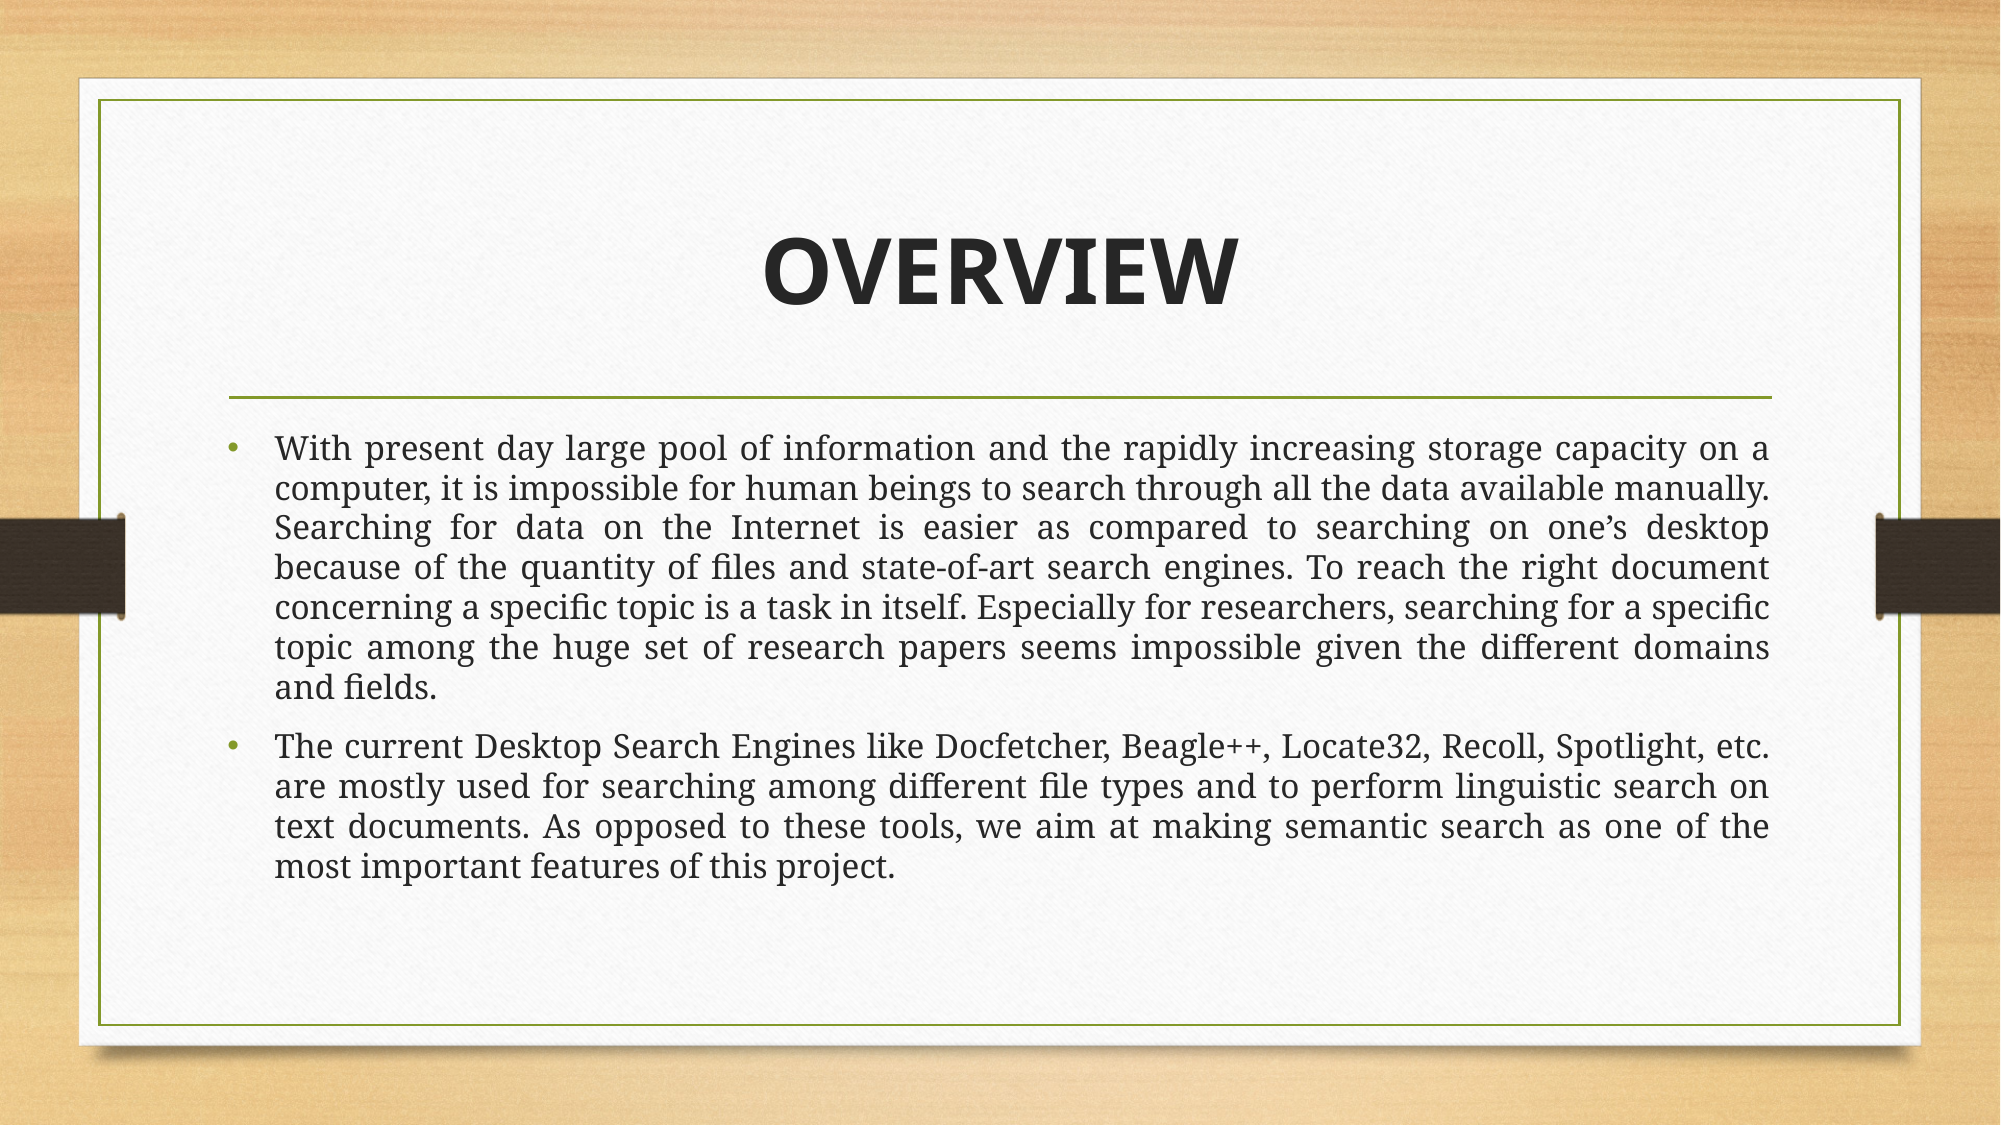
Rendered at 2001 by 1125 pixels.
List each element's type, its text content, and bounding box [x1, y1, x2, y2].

title OVERVIEW [212, 161, 1788, 375]
list With present day large pool of information and the rapidly increasing storage capacity on a computer, it is impossible for human beings to search through all the data available manually. Searching for data on the Internet is easier as compared to searching on one’s desktop because of the quantity of files and state-of-art search engines. To reach the right document concerning a specific topic is a task in itself. Especially for researchers, searching for a specific topic among the huge set of research papers seems impossible given the different domains and fields. The current Desktop Search Engines like Docfetcher, Beagle++, Locate32, Recoll, Spotlight, etc. are mostly used for searching among different file types and to perform linguistic search on text documents. As opposed to these tools, we aim at making semantic search as one of the most important features of this project. [212, 419, 1788, 964]
picture [0, 0, 2001, 1125]
